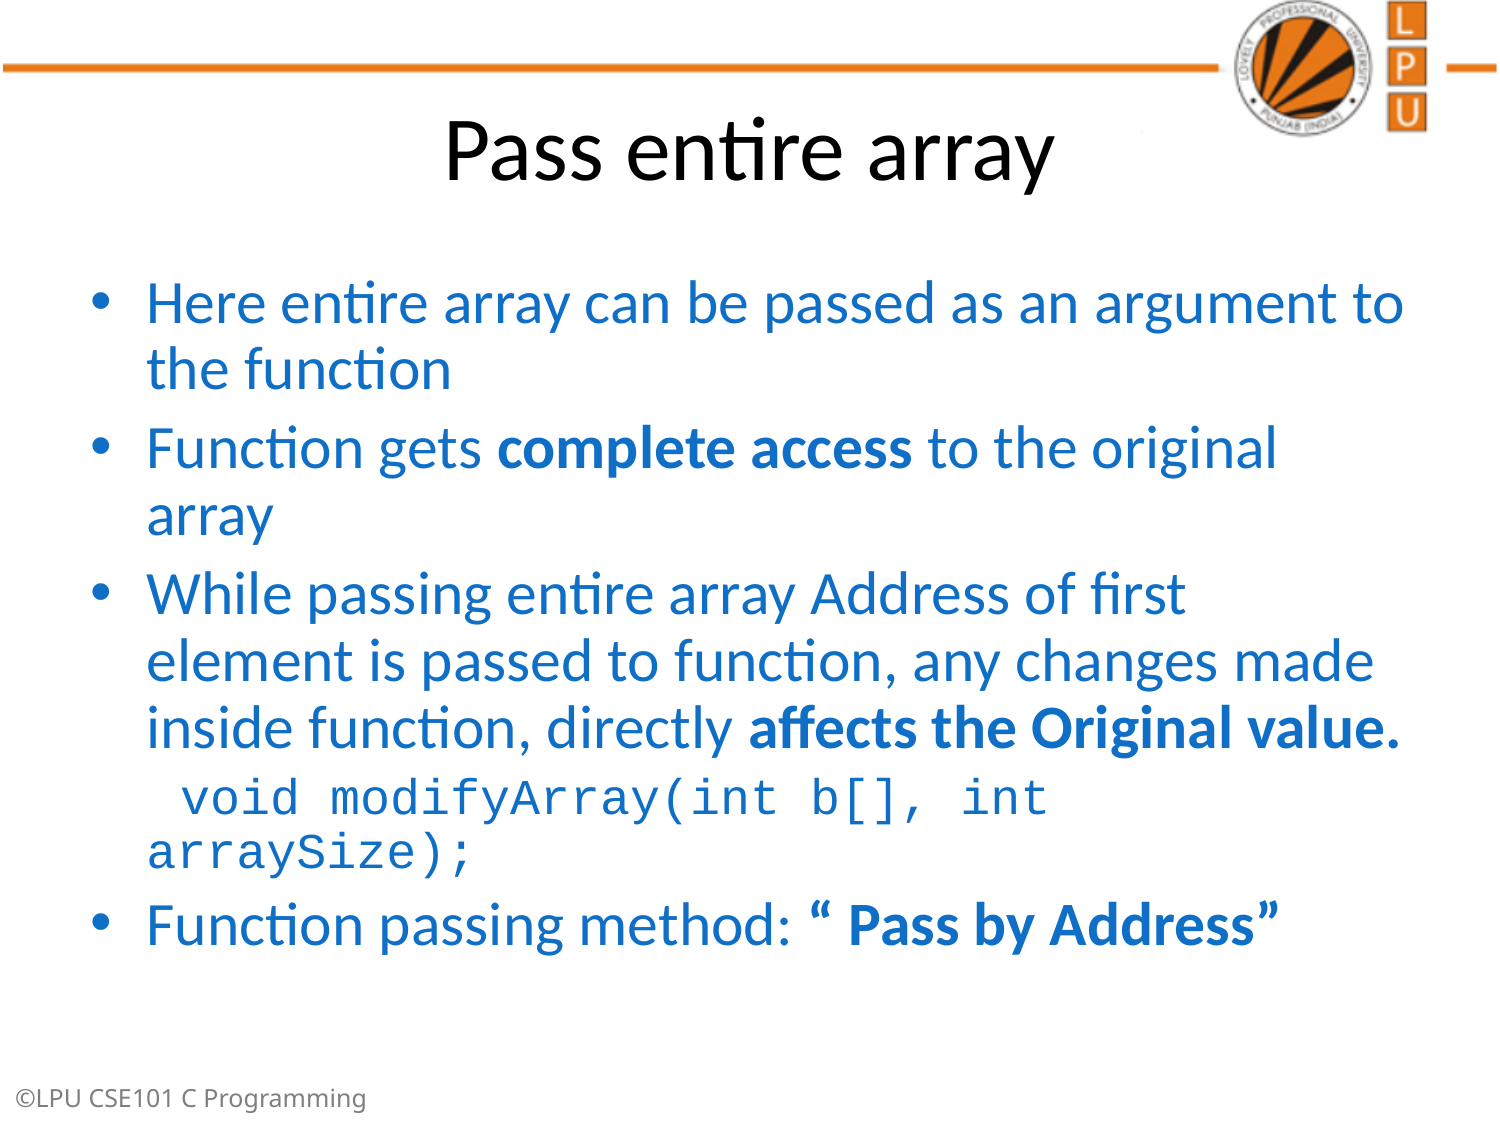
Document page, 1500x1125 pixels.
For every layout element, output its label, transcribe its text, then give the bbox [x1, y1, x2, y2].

list Here entire array can be passed as an argument to the function Function gets complete access to the original array While passing entire array Address of first element is passed to function, any changes made inside function, directly affects the Original value. void modifyArray(int b[], int arraySize); Function passing method: “ Pass by Address” [75, 262, 1425, 1005]
picture [3, 0, 1500, 155]
title Pass entire array [75, 50, 1425, 238]
